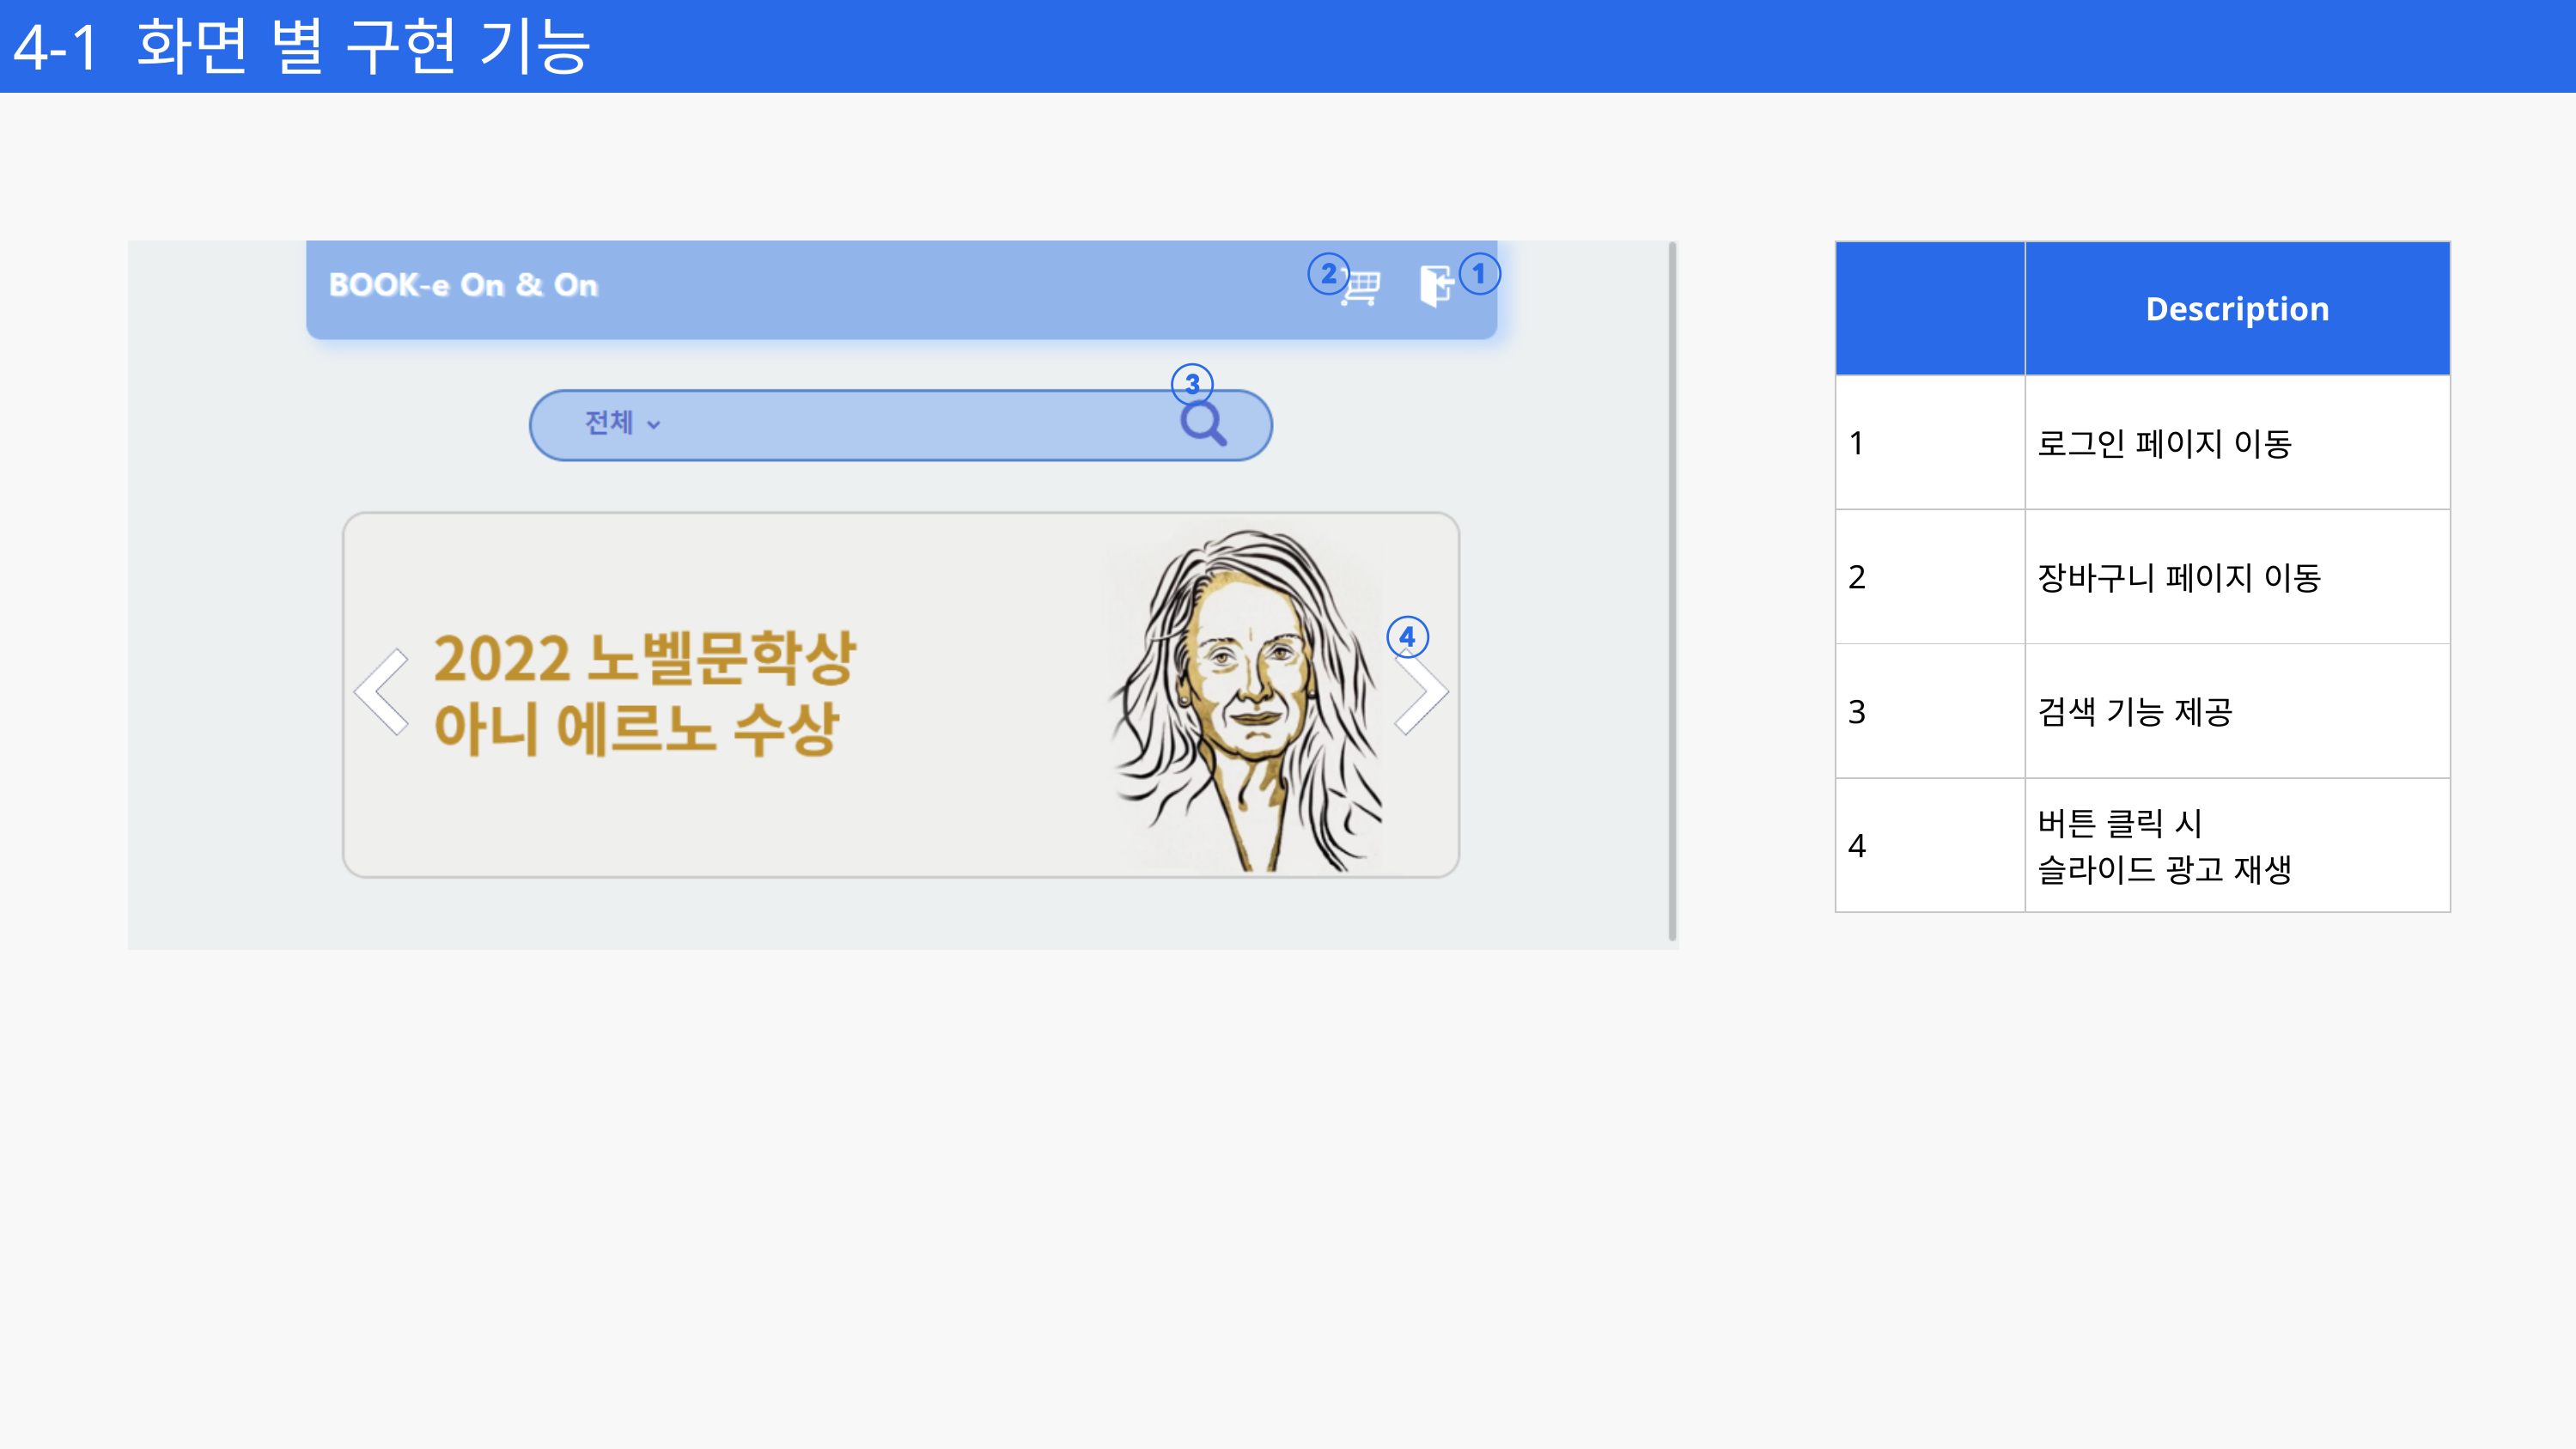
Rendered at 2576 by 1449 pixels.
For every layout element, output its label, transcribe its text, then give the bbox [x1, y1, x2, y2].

table_cell 2 [1836, 510, 2025, 643]
table_cell 로그인 페이지 이동 [2026, 376, 2450, 508]
picture [128, 240, 1679, 951]
table_cell 1 [1836, 376, 2025, 508]
table_cell 장바구니 페이지 이동 [2026, 510, 2450, 643]
table_cell 4 [1836, 779, 2025, 911]
table_cell 버튼 클릭 시 슬라이드 광고 재생 [2026, 779, 2450, 911]
table_cell 검색 기능 제공 [2026, 644, 2450, 777]
table_header [1836, 242, 2025, 374]
table_cell 3 [1836, 644, 2025, 777]
table_header Description [2026, 242, 2450, 374]
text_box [0, 0, 2576, 94]
